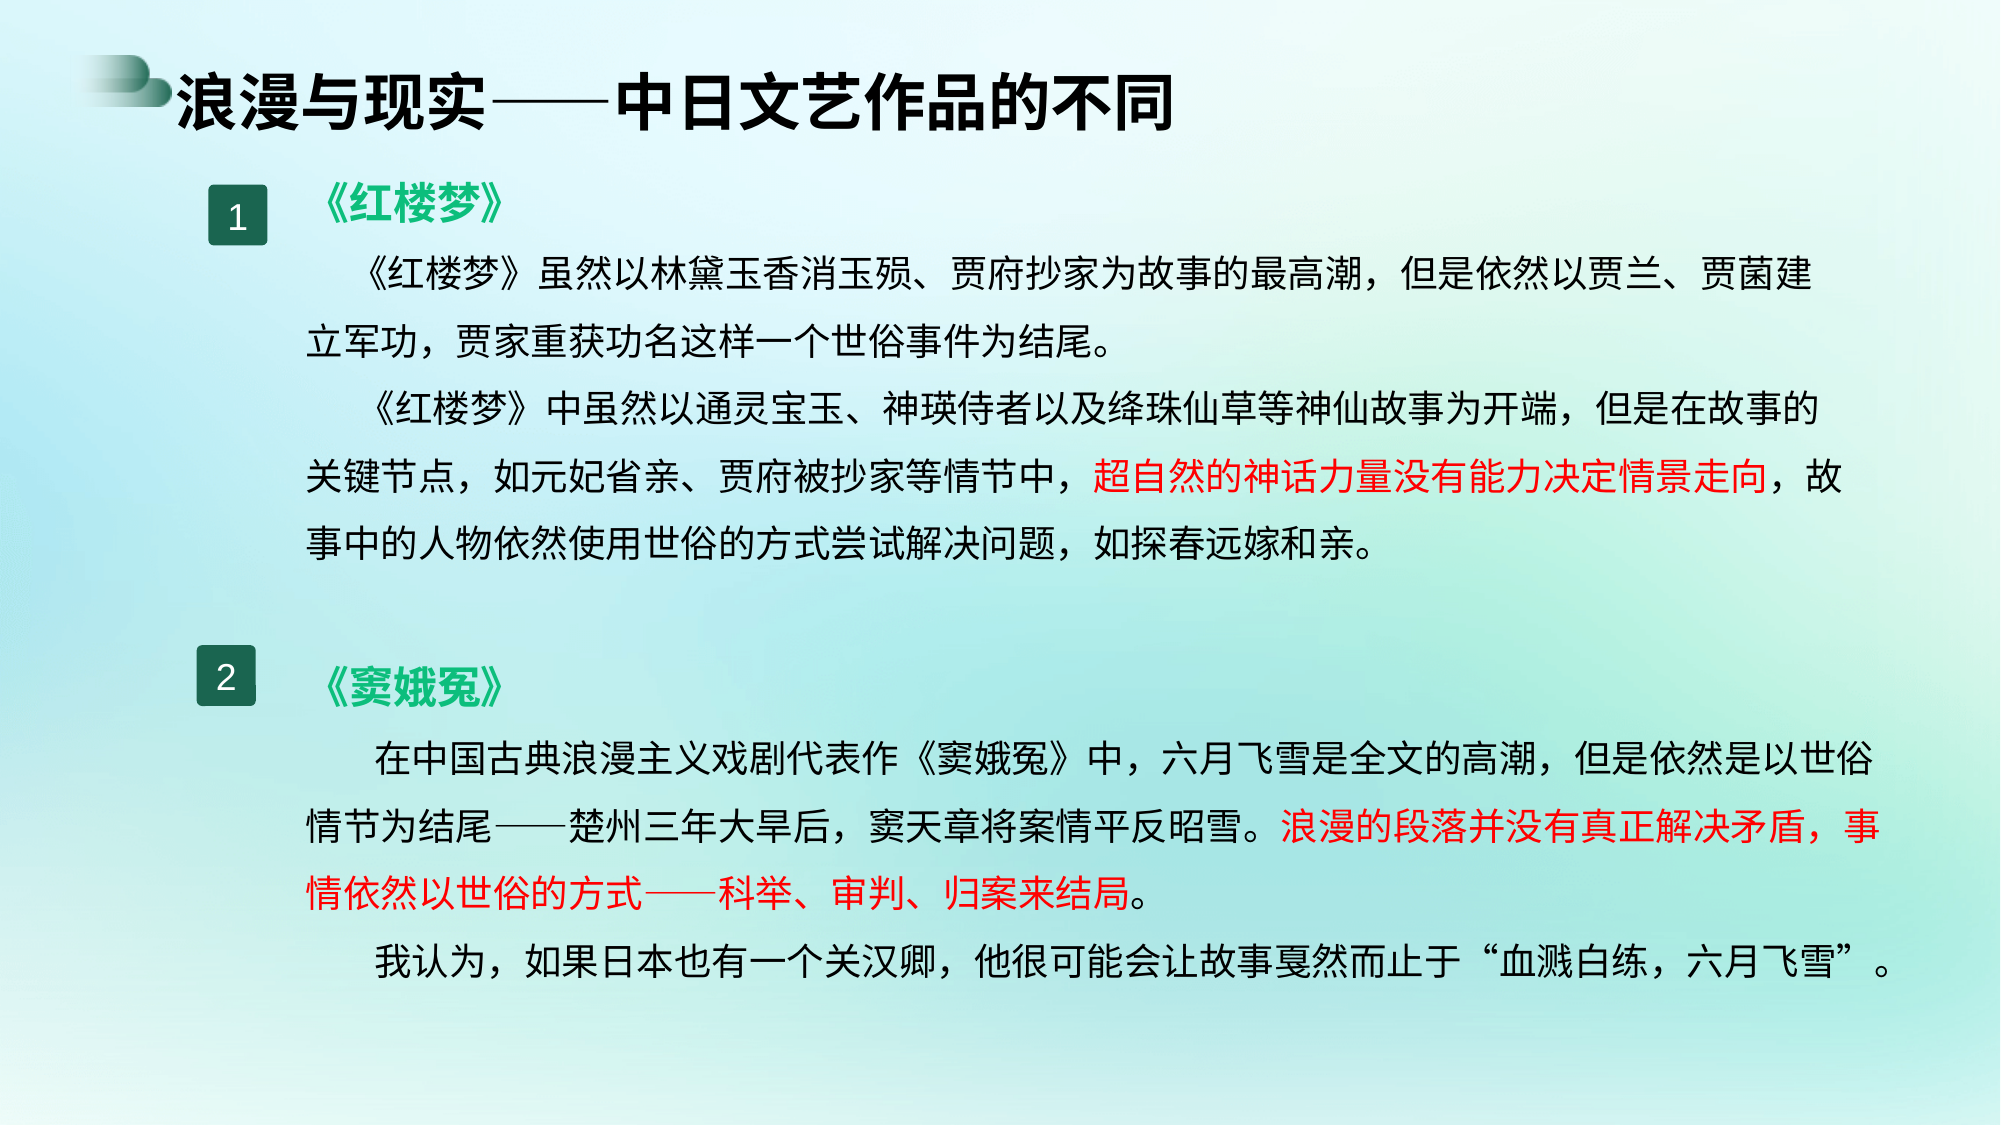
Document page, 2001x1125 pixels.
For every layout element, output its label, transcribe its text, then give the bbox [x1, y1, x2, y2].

text_box 《红楼梦》 《红楼梦》虽然以林黛玉香消玉殒、贾府抄家为故事的最高潮，但是依然以贾兰、贾菌建立军功，贾家重获功名这样一个世俗事件为结尾。 《红楼梦》中虽然以通灵宝玉、神瑛侍者以及绛珠仙草等神仙故事为开端，但是在故事的关键节点，如元妃省亲、贾府被抄家等情节中，超自然的神话力量没有能力决定情景走向，故事中的人物依然使用世俗的方式尝试解决问题，如探春远嫁和亲。 [289, 166, 1865, 575]
text_box 2 [194, 643, 258, 709]
text_box 浪漫与现实——中日文艺作品的不同 [159, 16, 1700, 147]
text_box 1 [206, 182, 270, 248]
picture [0, 0, 2001, 1125]
text_box 《窦娥冤》 在中国古典浪漫主义戏剧代表作《窦娥冤》中，六月飞雪是全文的高潮，但是依然是以世俗情节为结尾——楚州三年大旱后，窦天章将案情平反昭雪。浪漫的段落并没有真正解决矛盾，事情依然以世俗的方式——科举、审判、归案来结局。 我认为，如果日本也有一个关汉卿，他很可能会让故事戛然而止于“血溅白练，六月飞雪”。 [289, 651, 1909, 992]
